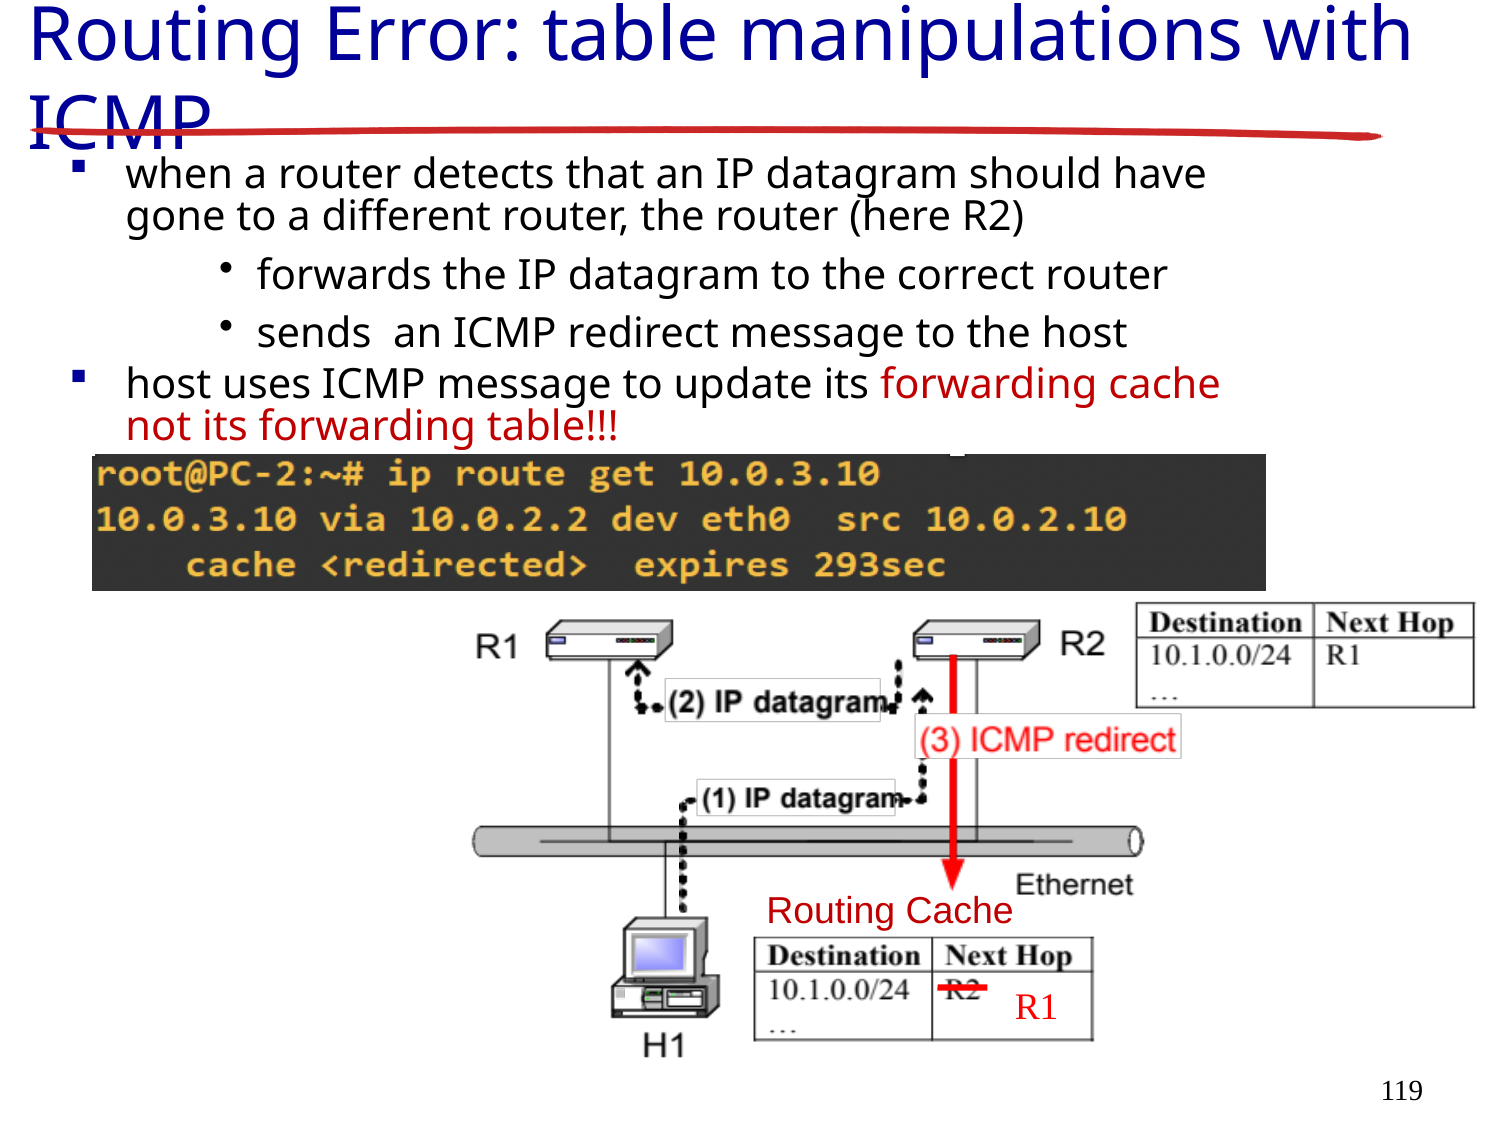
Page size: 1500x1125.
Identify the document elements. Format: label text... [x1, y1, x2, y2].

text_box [796, 630, 1204, 899]
title Routing Error: table manipulations with ICMP [12, 24, 1488, 125]
picture [24, 122, 1398, 145]
list when a router detects that an IP datagram should have gone to a different router, the router (here R2) forwards the IP datagram to the correct router sends an ICMP redirect message to the host host uses ICMP message to update its forwarding cache not its forwarding table!!! [54, 152, 1305, 267]
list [624, 649, 791, 723]
list when a router detects that an IP datagram should have gone to a different router, the router (here R2) forwards the IP datagram to the correct router sends an ICMP redirect message to the host host uses ICMP message to update its forwarding cache not its forwarding table!!! [54, 268, 1305, 503]
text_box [374, 384, 1500, 1117]
picture [92, 454, 1266, 591]
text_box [937, 974, 1126, 1036]
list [678, 732, 934, 913]
